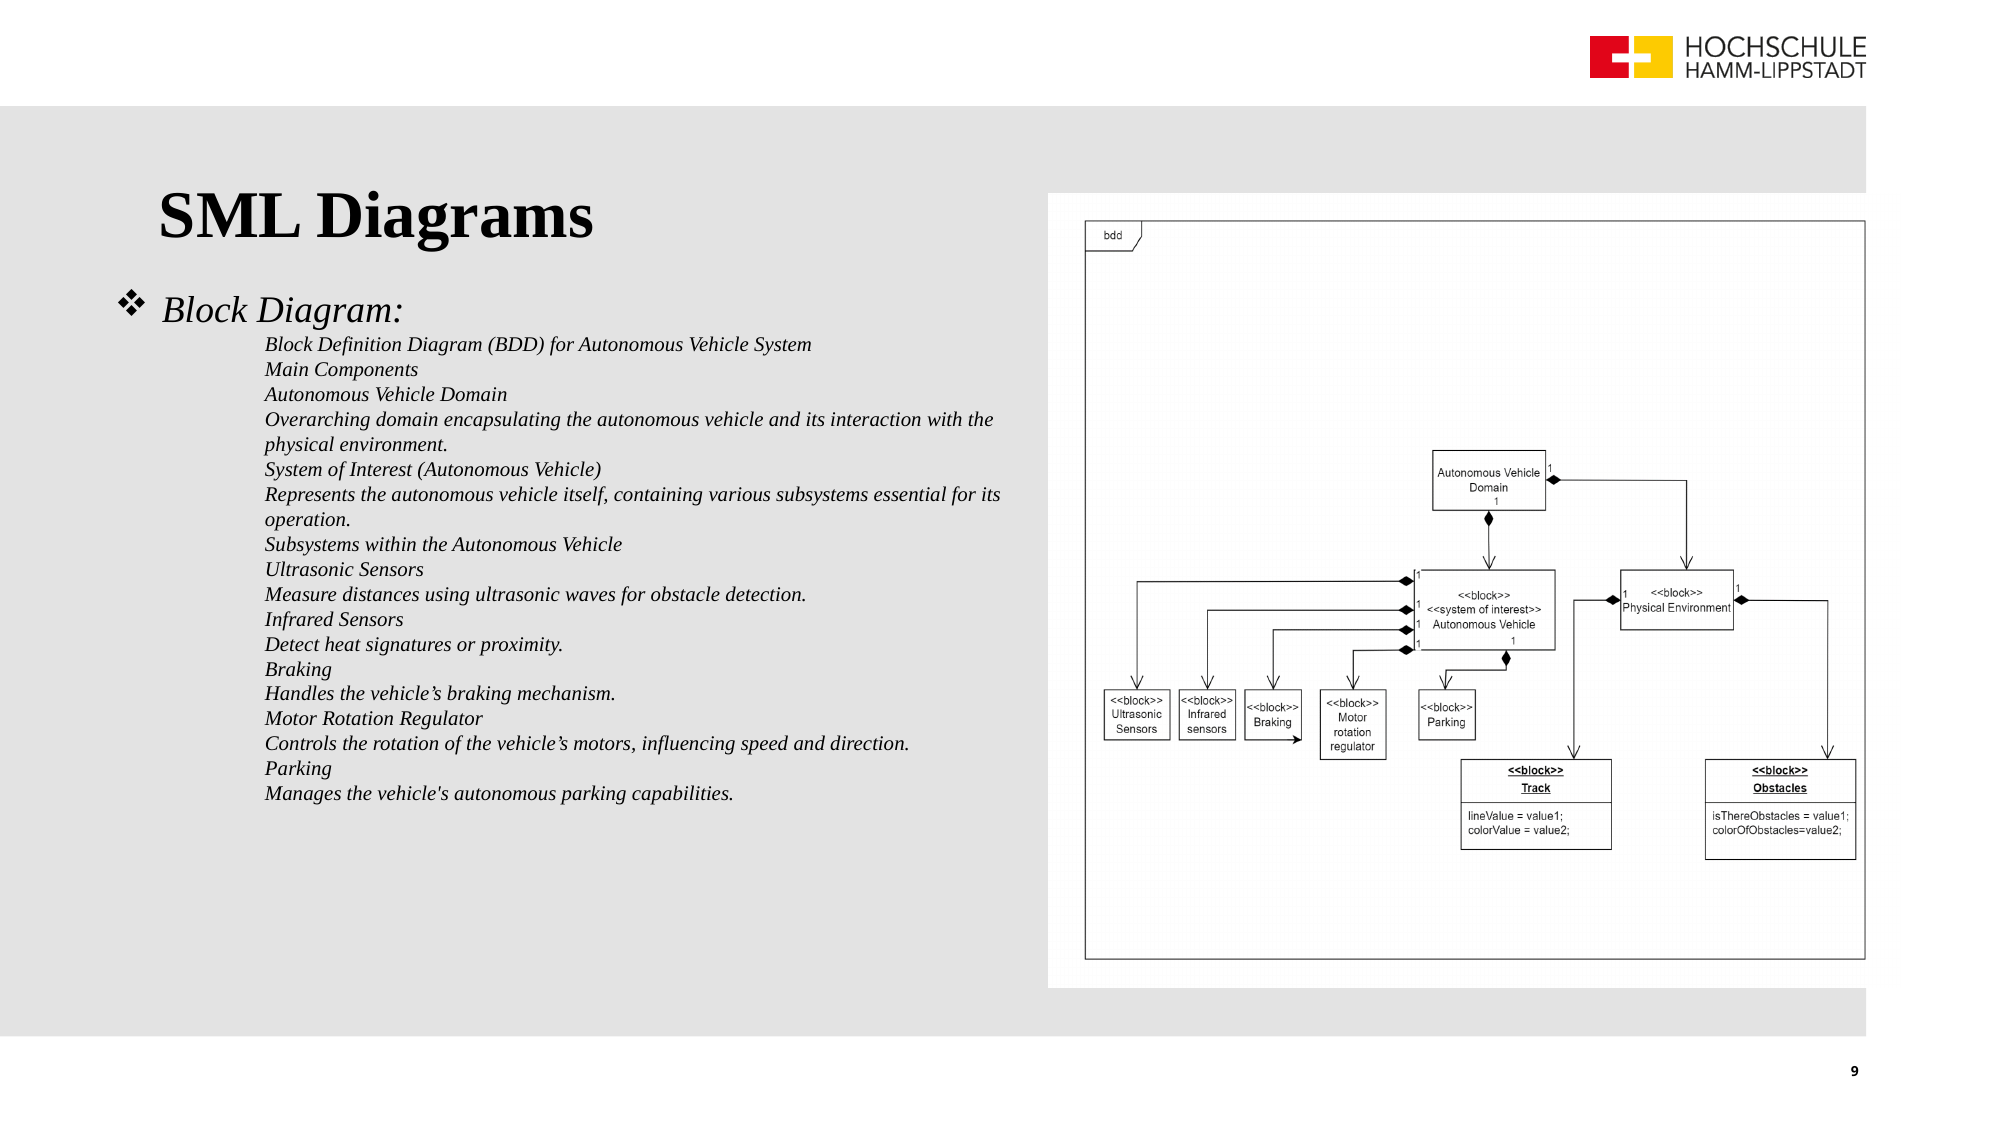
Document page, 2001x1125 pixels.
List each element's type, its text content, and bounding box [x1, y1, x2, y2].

picture [1590, 36, 1867, 78]
title SML Diagrams [158, 170, 1841, 252]
slide_number 9 [1842, 1062, 1878, 1080]
text_box Block Diagram: Block Definition Diagram (BDD) for Autonomous Vehicle System Main Components Autonomous Vehicle Domain Overarching domain encapsulating the autonomous vehicle and its interaction with the physical environment. System of Interest (Autonomous Vehicle) Represents the autonomous vehicle itself, containing various subsystems essential for its operation. Subsystems within the Autonomous Vehicle Ultrasonic Sensors Measure distances using ultrasonic waves for obstacle detection. Infrared Sensors Detect heat signatures or proximity. Braking Handles the vehicle’s braking mechanism. Motor Rotation Regulator Controls the rotation of the vehicle’s motors, influencing speed and direction. Parking Manages the vehicle's autonomous parking capabilities. [99, 277, 1035, 903]
picture [1047, 192, 1901, 988]
